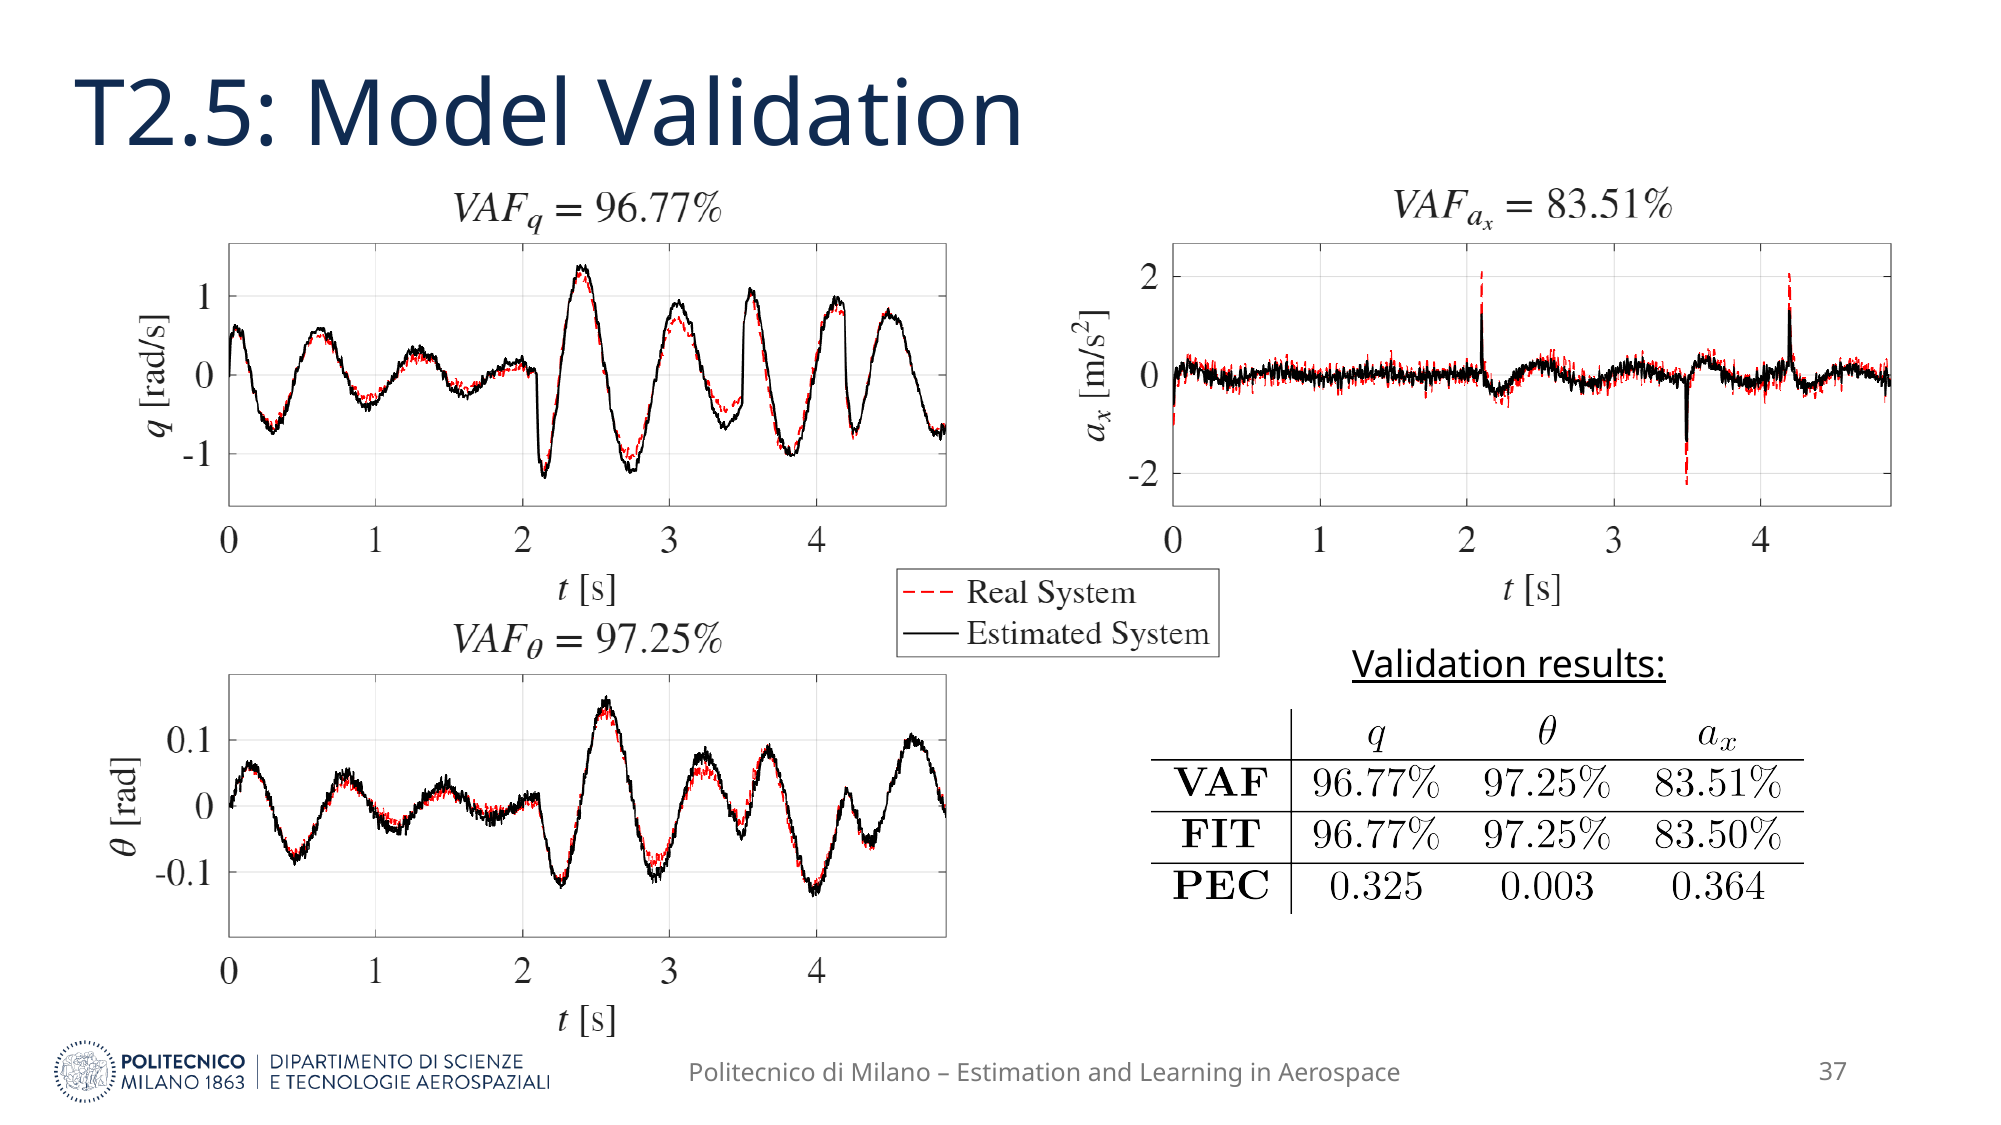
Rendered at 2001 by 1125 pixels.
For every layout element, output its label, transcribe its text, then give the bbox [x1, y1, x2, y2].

footer Politecnico di Milano – Estimation and Learning in Aerospace [660, 1041, 1430, 1101]
text_box T2.5: Model Validation [59, 46, 1478, 185]
slide_number 37 [1412, 1042, 1863, 1103]
picture [54, 1040, 550, 1104]
picture [107, 184, 1893, 1038]
